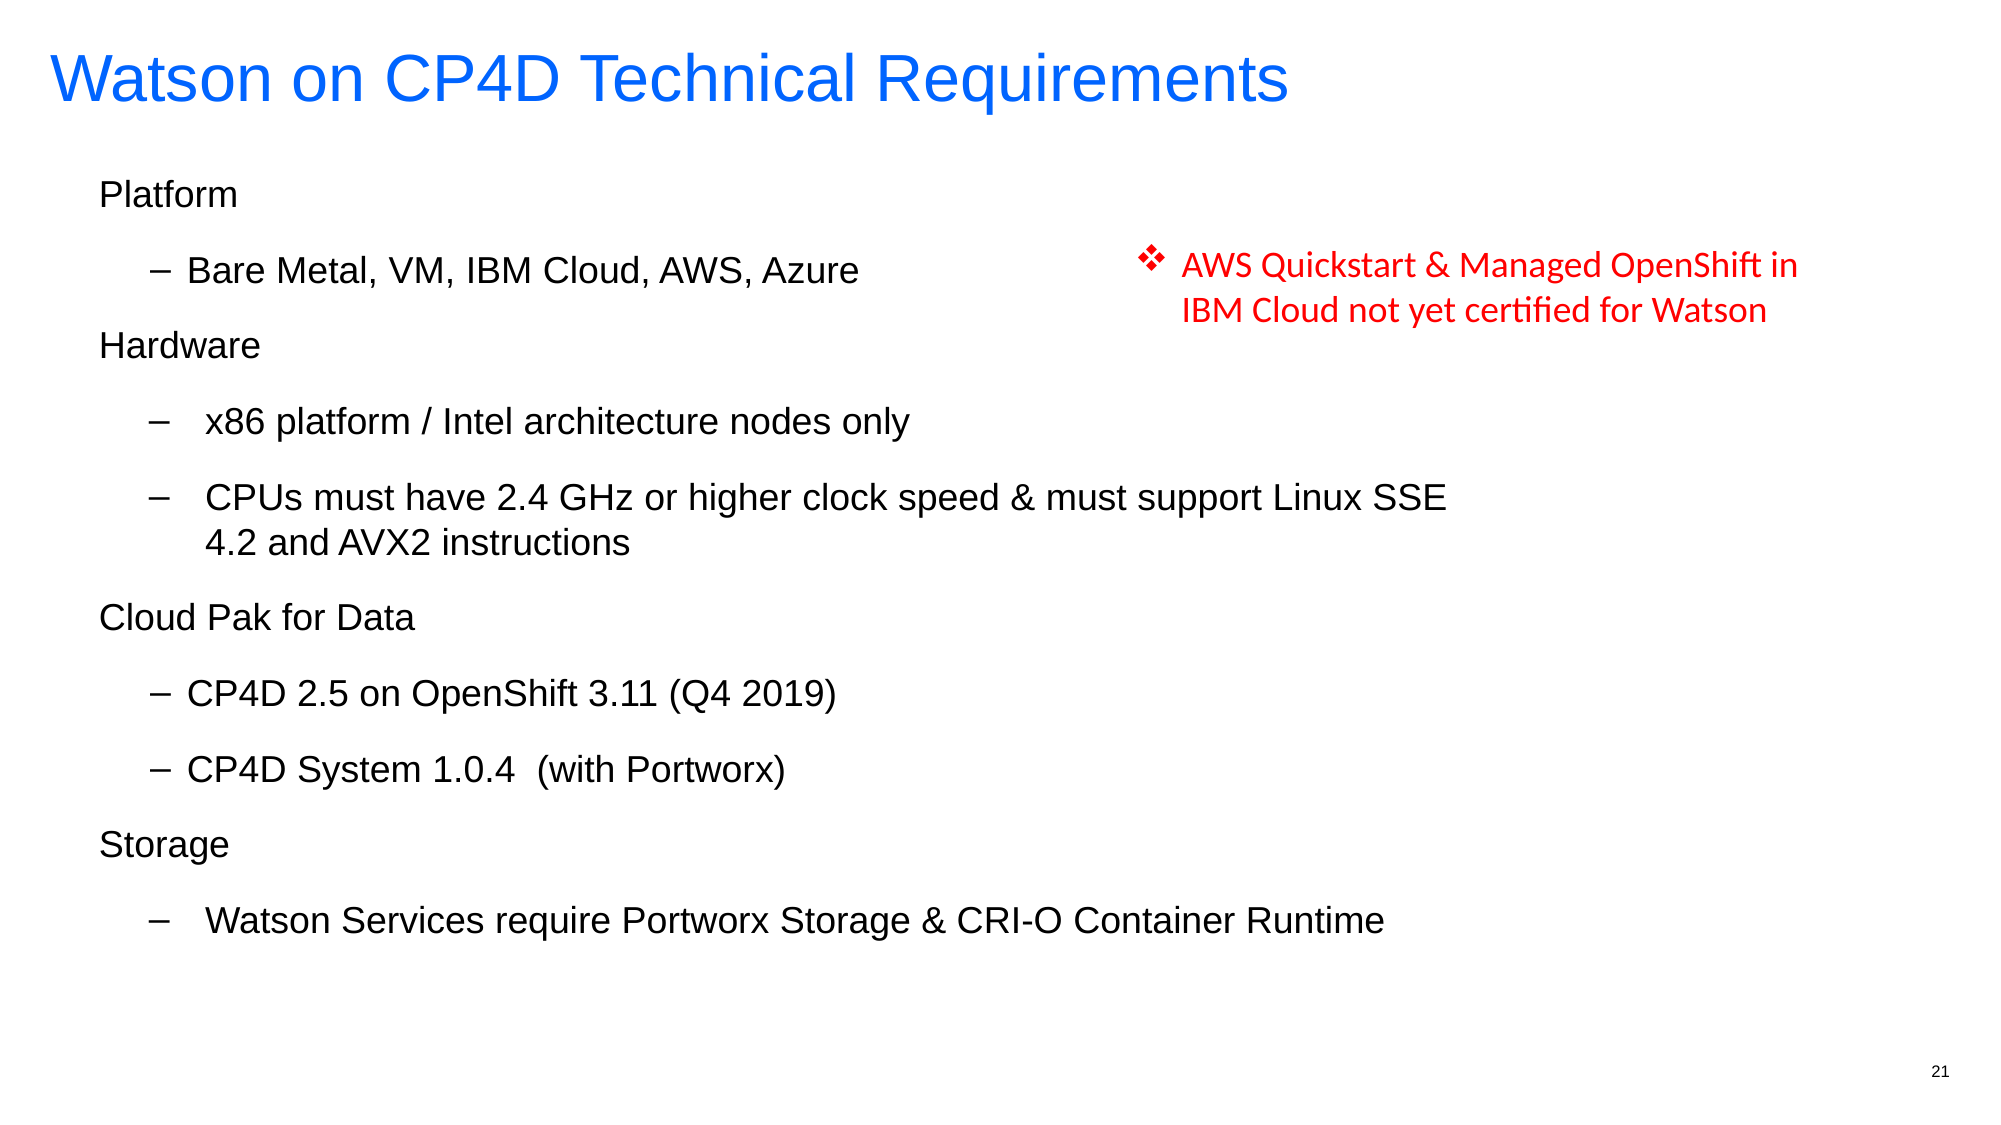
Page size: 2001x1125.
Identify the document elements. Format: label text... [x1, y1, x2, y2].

slide_number 21 [1500, 1055, 1950, 1086]
title Watson on CP4D Technical Requirements [50, 43, 1950, 232]
list Platform Bare Metal, VM, IBM Cloud, AWS, Azure Hardware x86 platform / Intel architecture nodes only CPUs must have 2.4 GHz or higher clock speed & must support Linux SSE 4.2 and AVX2 instructions Cloud Pak for Data CP4D 2.5 on OpenShift 3.11 (Q4 2019) CP4D System 1.0.4 (with Portworx) Storage Watson Services require Portworx Storage & CRI-O Container Runtime [50, 170, 1483, 955]
text_box AWS Quickstart & Managed OpenShift in IBM Cloud not yet certified for Watson [1091, 232, 1862, 383]
